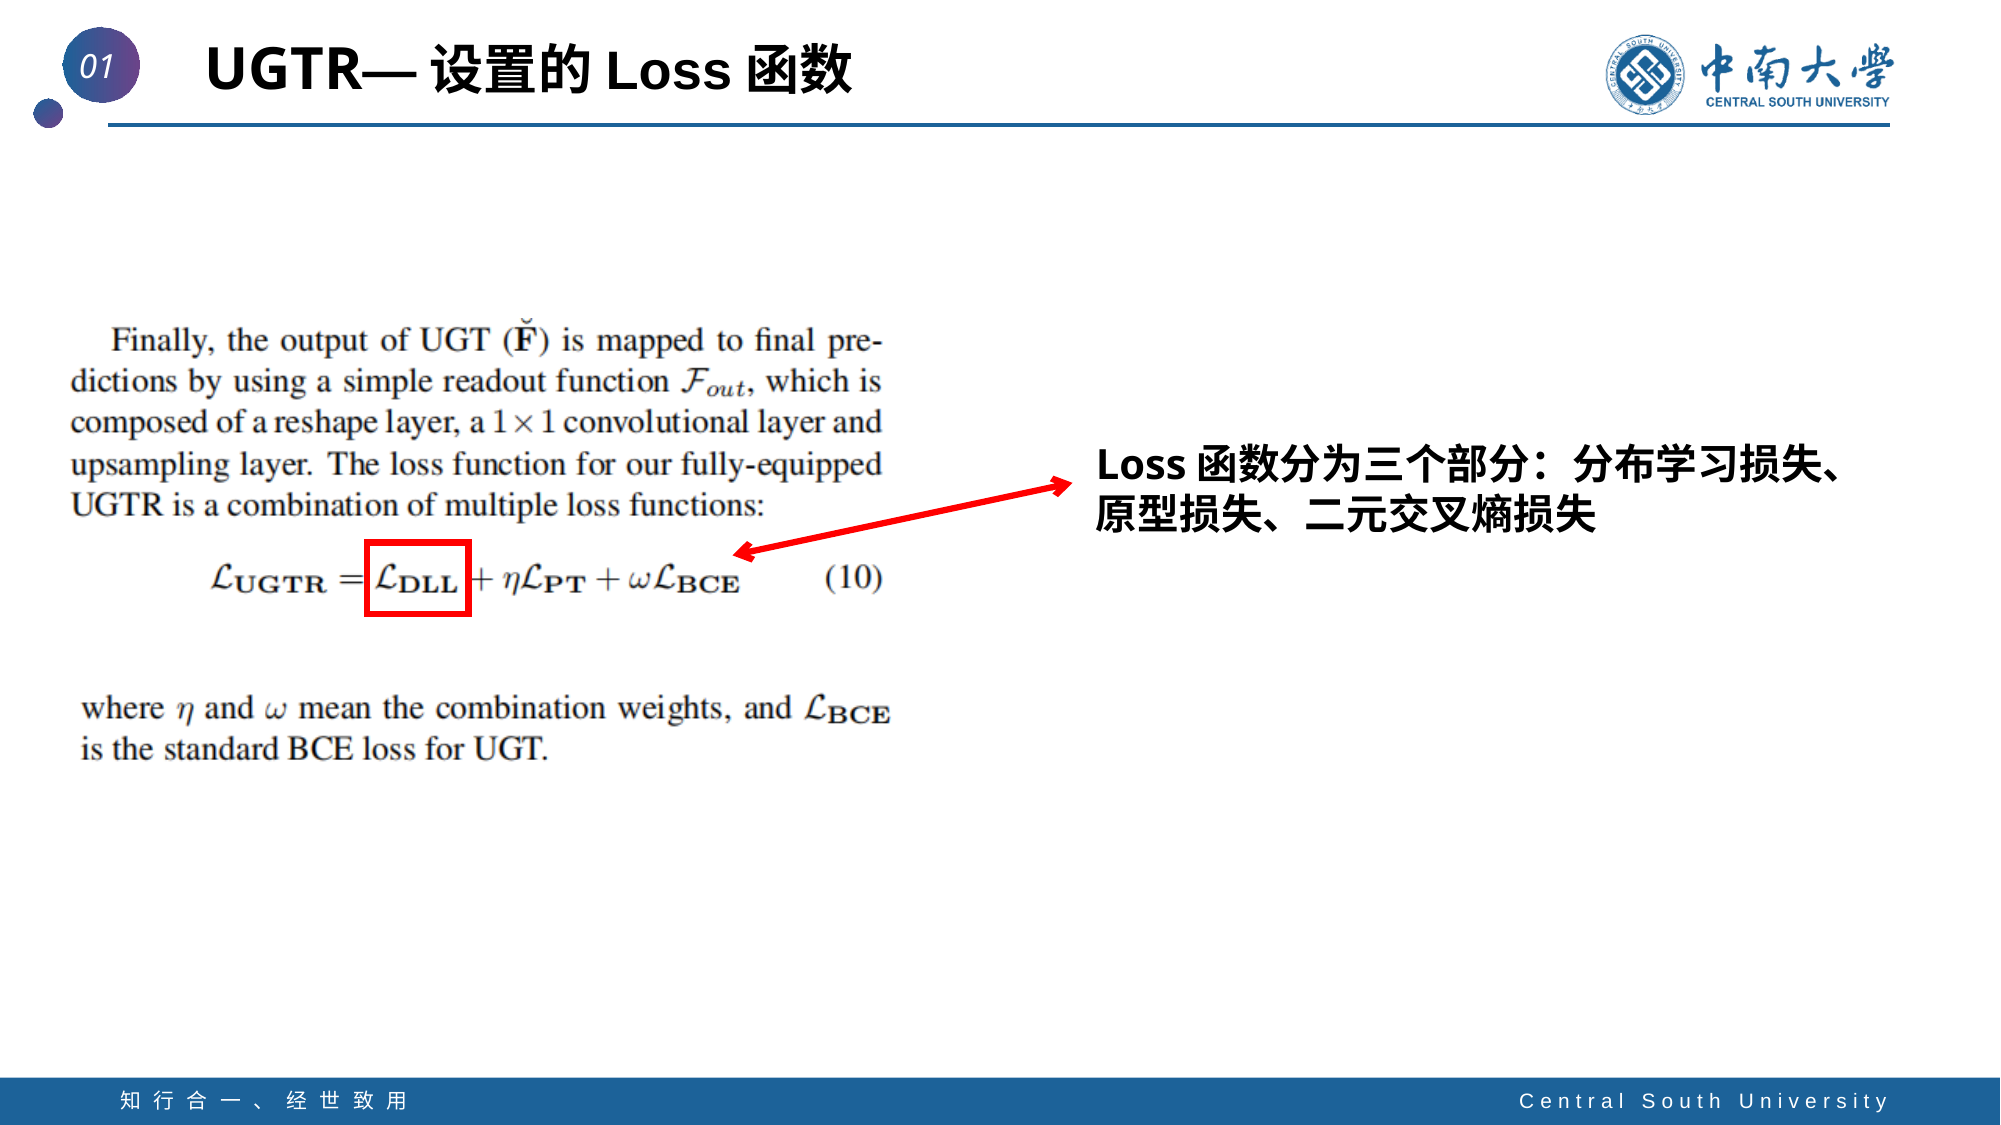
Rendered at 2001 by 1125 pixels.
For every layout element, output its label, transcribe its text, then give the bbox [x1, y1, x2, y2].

text_box Central South University [1504, 1080, 1902, 1120]
text_box UGTR—设置的Loss函数 [204, 26, 1096, 110]
text_box 知行合一、经世致用 [105, 1080, 423, 1120]
text_box [0, 1077, 2000, 1125]
picture [67, 679, 913, 787]
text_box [33, 26, 153, 128]
picture [60, 318, 900, 618]
text_box [158, 0, 1050, 118]
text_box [732, 482, 1073, 556]
text_box Loss函数分为三个部分：分布学习损失、原型损失、二元交叉熵损失 [1081, 430, 1883, 545]
picture [1595, 28, 1907, 121]
